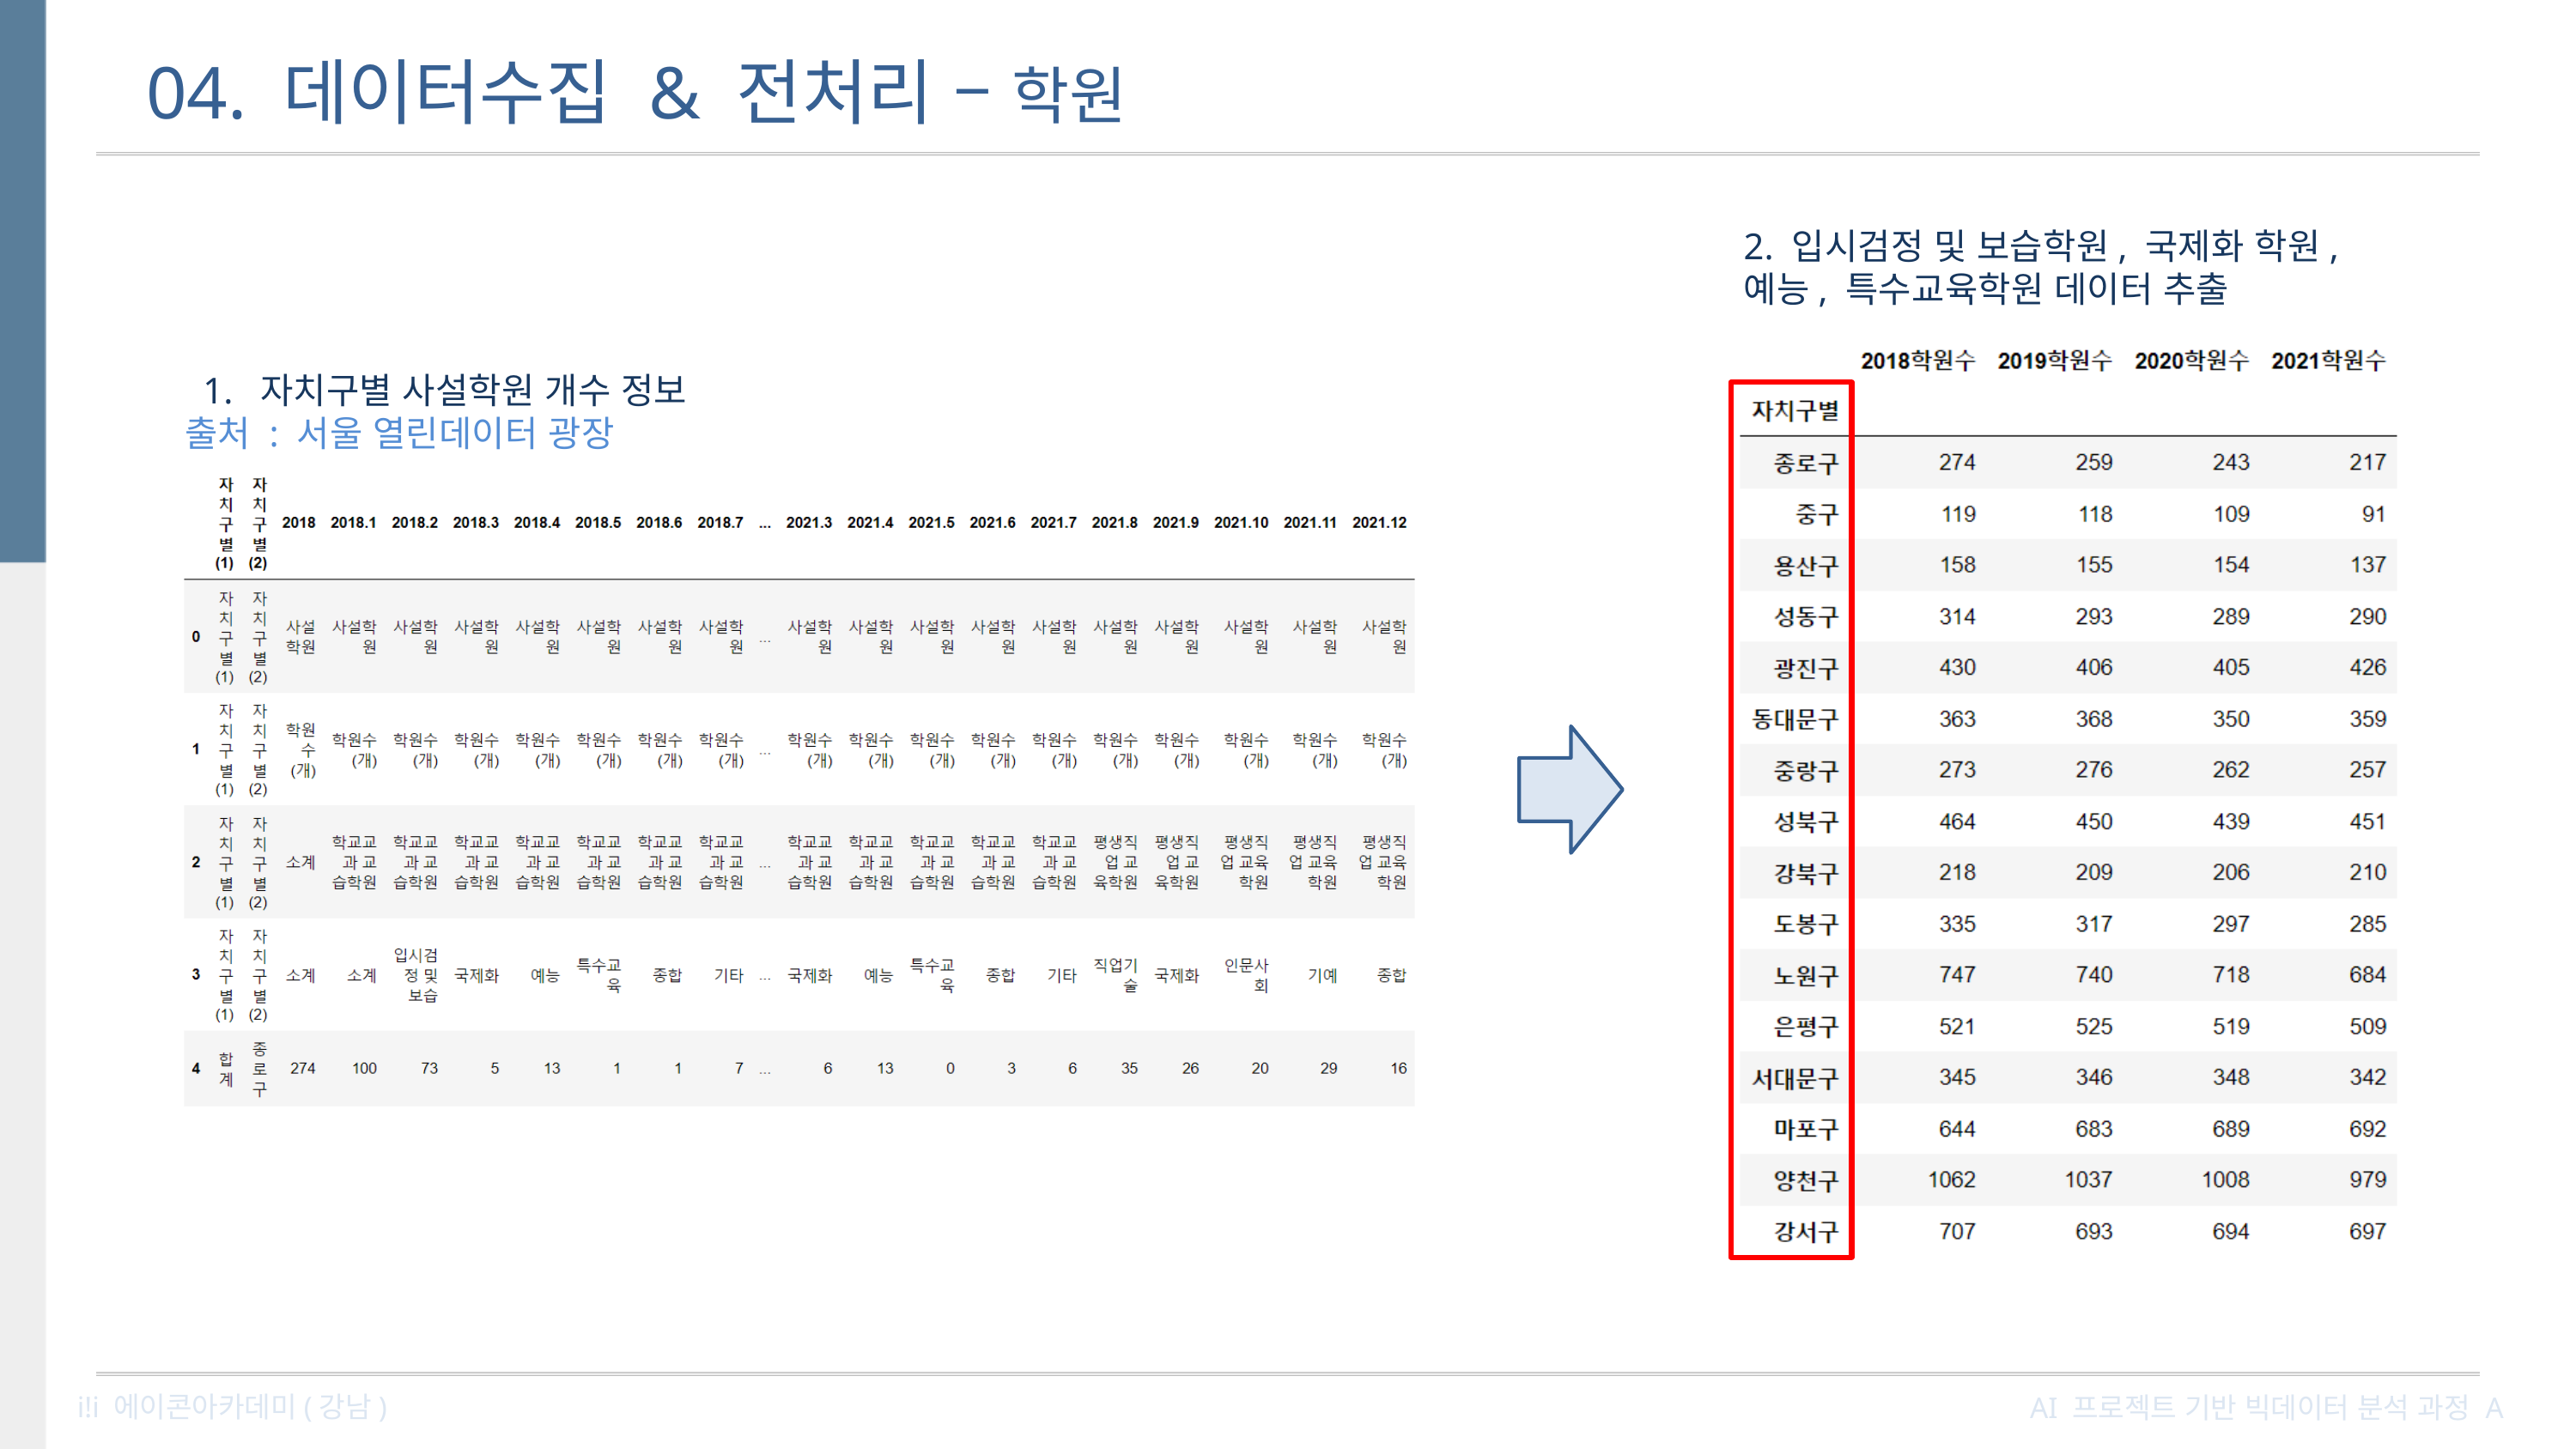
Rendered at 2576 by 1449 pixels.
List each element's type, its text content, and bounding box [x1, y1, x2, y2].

text_box [1517, 724, 1625, 855]
text_box 04. 데이터수집 & 전처리 – 학원 [133, 41, 2002, 140]
picture [177, 471, 1420, 1107]
picture [96, 149, 2480, 160]
text_box 1. 자치구별 사설학원 개수 정보 출처 : 서울 열린데이터 광장 [172, 361, 784, 461]
picture [0, 0, 46, 1449]
text_box 2. 입시검정 및 보습학원, 국제화 학원, 예능, 특수교육학원 데이터 추출 [1730, 217, 2411, 316]
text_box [1730, 321, 2415, 1258]
picture [96, 1368, 2480, 1380]
